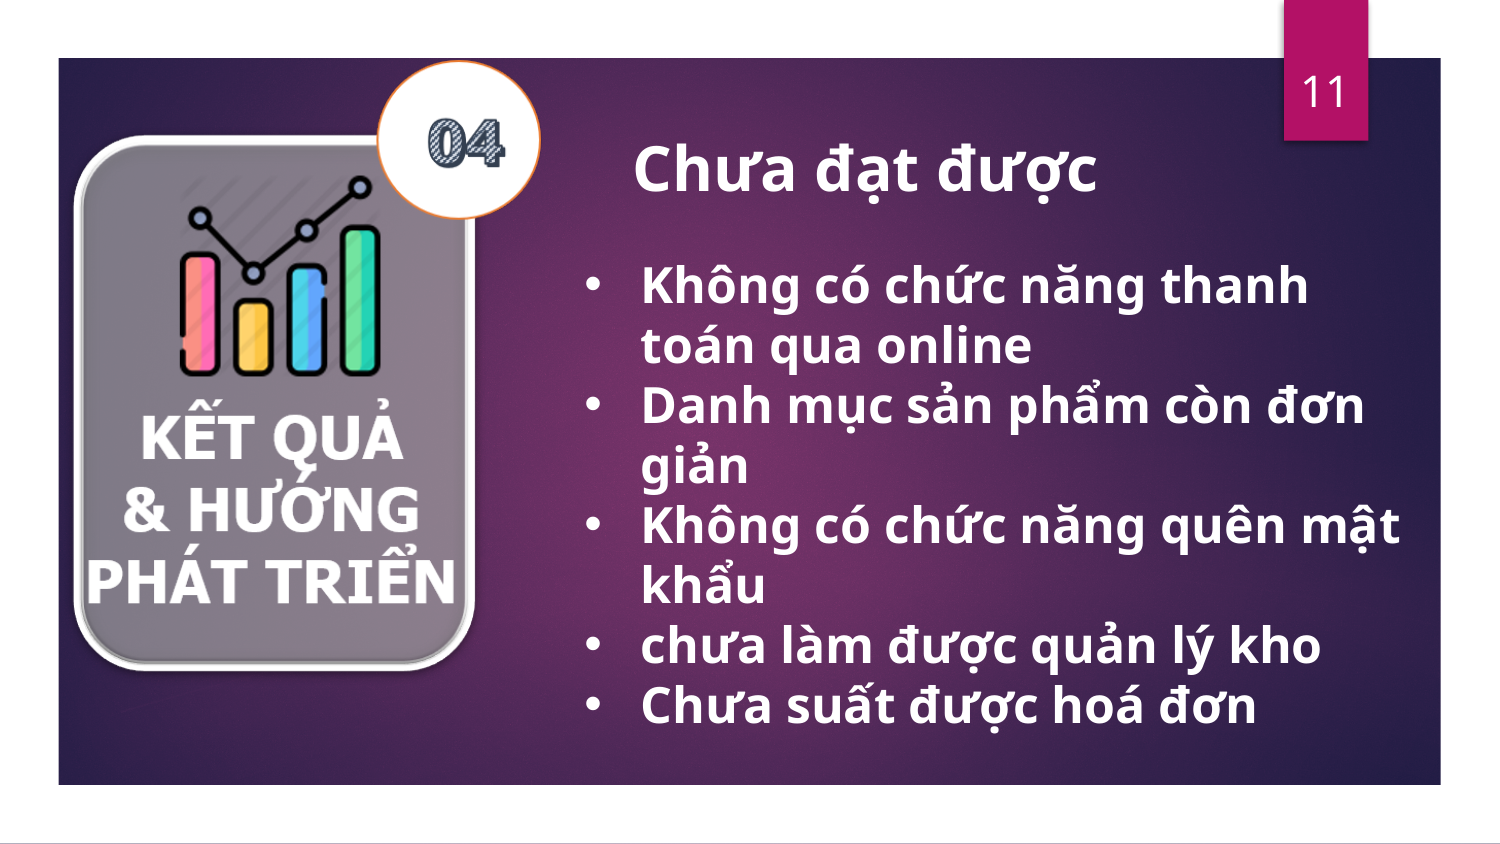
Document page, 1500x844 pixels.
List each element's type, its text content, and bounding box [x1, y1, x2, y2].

slide_number 11 [1273, 36, 1377, 131]
picture [47, 60, 570, 690]
text_box Không có chức năng thanh toán qua online Danh mục sản phẩm còn đơn giản Không có chức năng quên mật khẩu chưa làm được quản lý kho Chưa suất được hoá đơn [569, 245, 1452, 844]
text_box Chưa đạt được [617, 121, 1282, 212]
